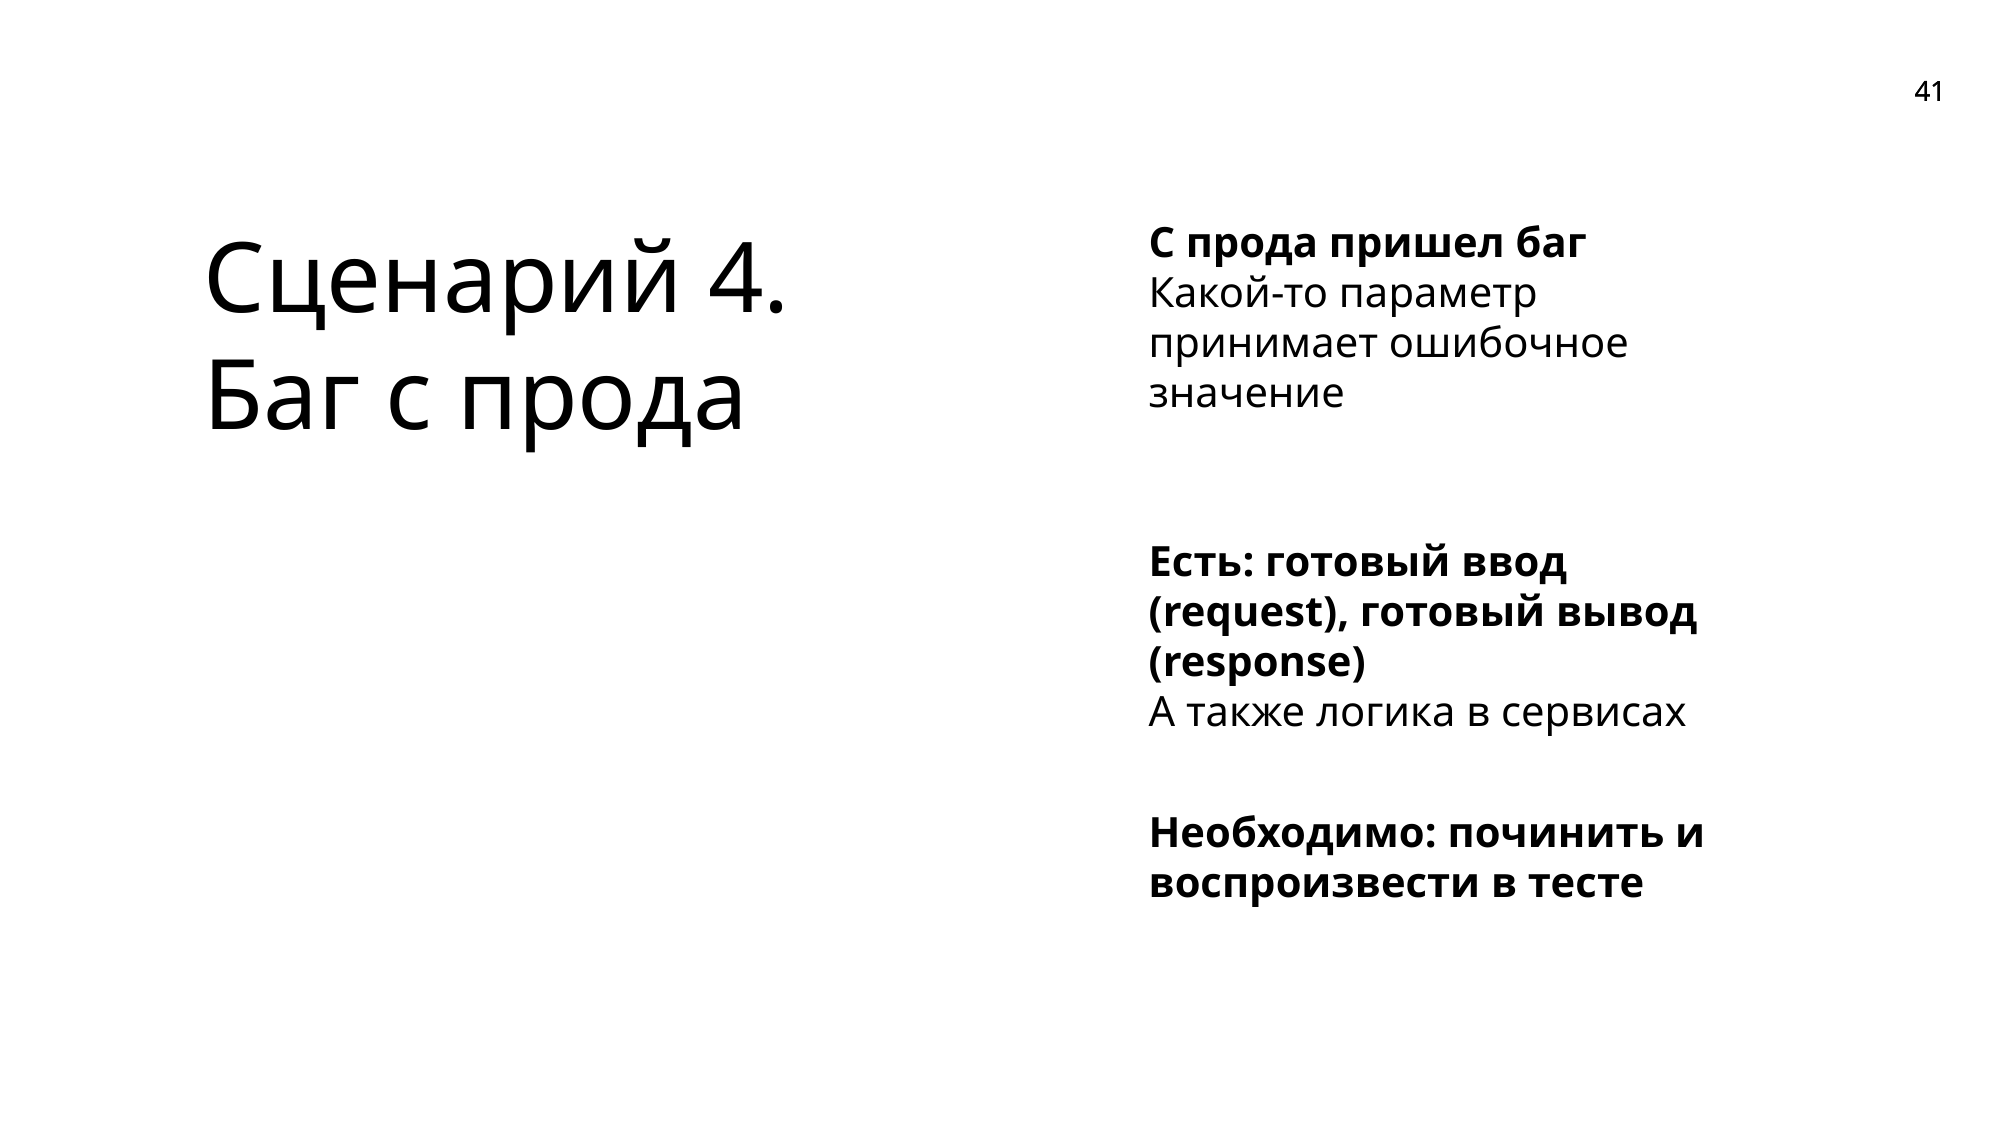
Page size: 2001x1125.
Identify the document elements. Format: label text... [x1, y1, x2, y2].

text_box Есть: готовый ввод (request), готовый вывод (response) А также логика в сервисах [1133, 527, 1788, 740]
list Сценарий 4. Баг с прода [188, 208, 867, 563]
text_box Необходимо: починить и воспроизвести в тесте [1133, 798, 1788, 997]
text_box С прода пришел баг Какой-то параметр принимает ошибочное значение [1133, 208, 1788, 468]
